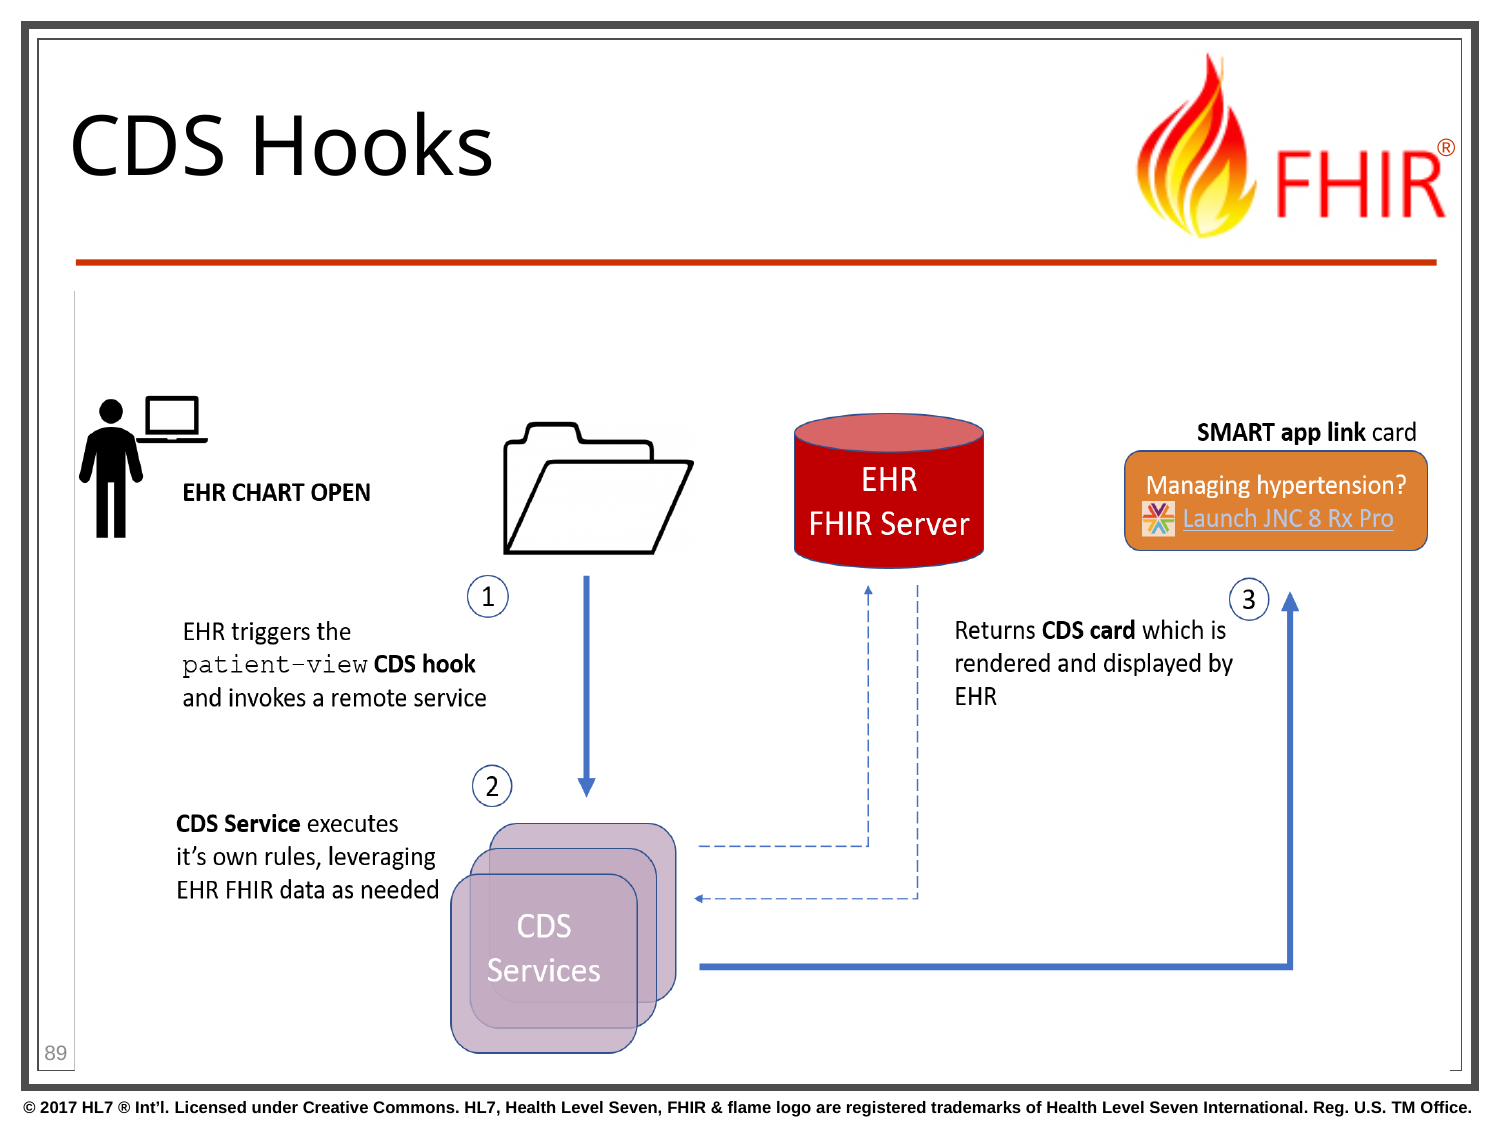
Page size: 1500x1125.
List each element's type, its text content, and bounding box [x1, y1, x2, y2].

slide_number 89 [29, 1034, 35, 1071]
picture [40, 291, 1450, 1071]
title CDS Hooks [53, 54, 1128, 249]
picture [1124, 42, 1458, 249]
